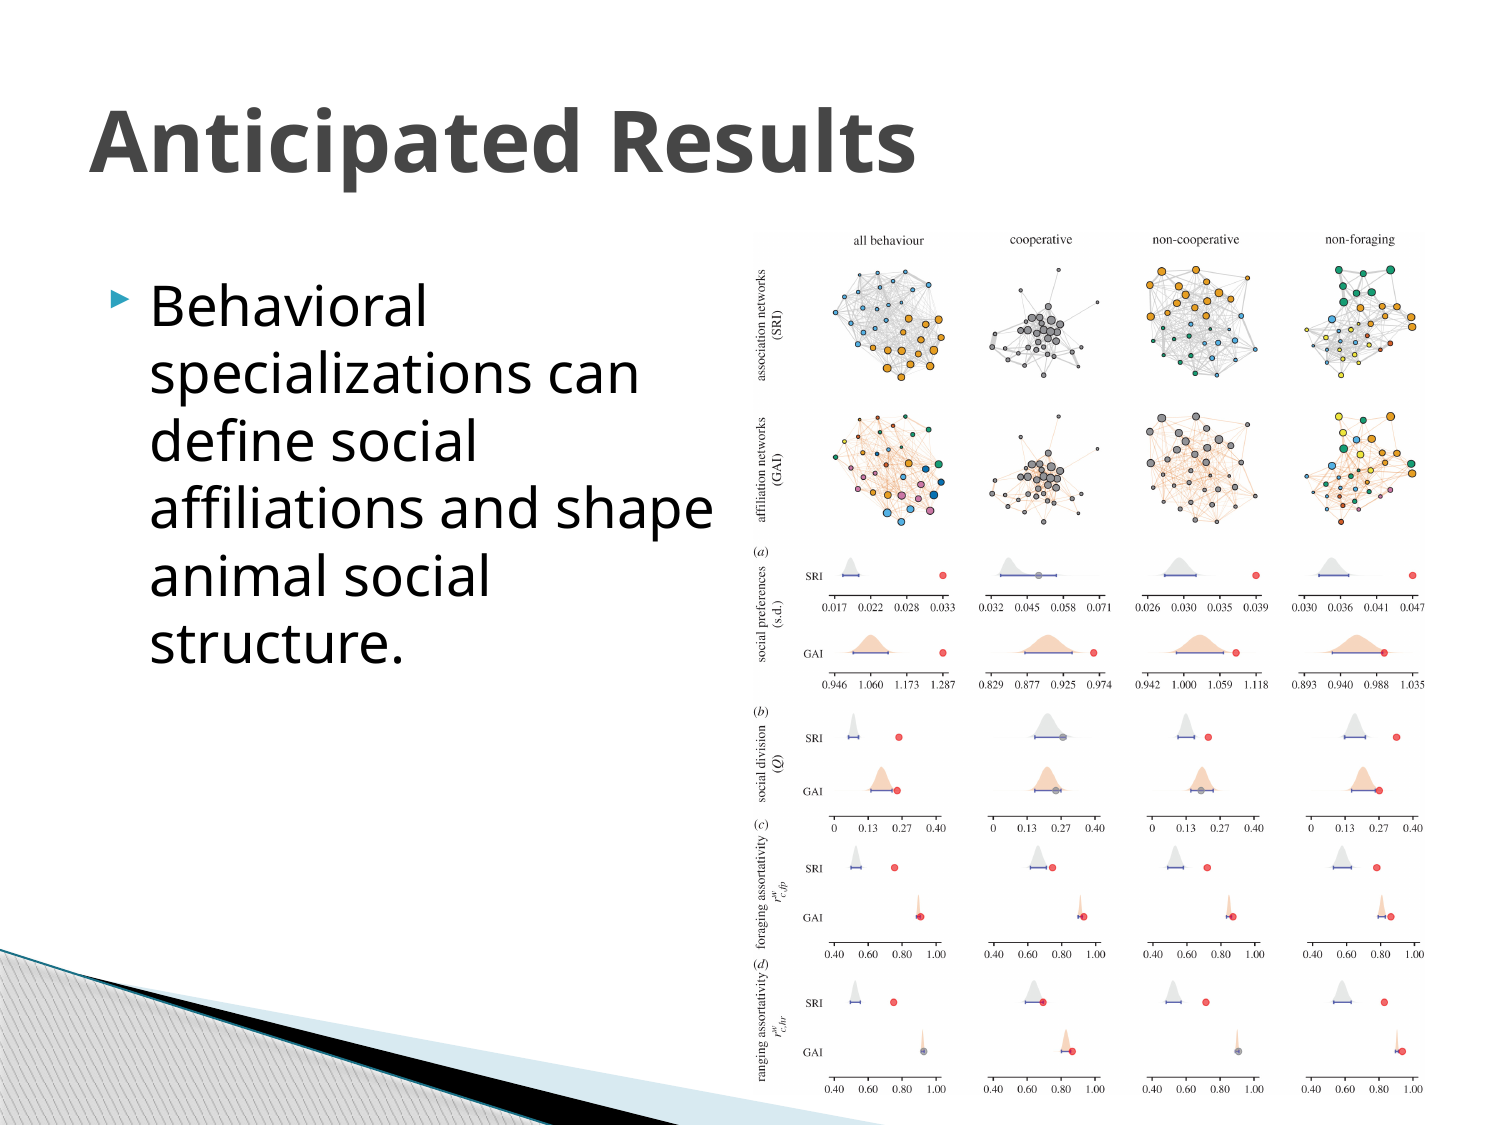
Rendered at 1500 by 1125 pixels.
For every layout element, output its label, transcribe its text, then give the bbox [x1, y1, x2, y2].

picture [753, 232, 1426, 1096]
title Anticipated Results [75, 45, 1425, 233]
list Behavioral specializations can define social affiliations and shape animal social structure. [75, 262, 747, 1005]
